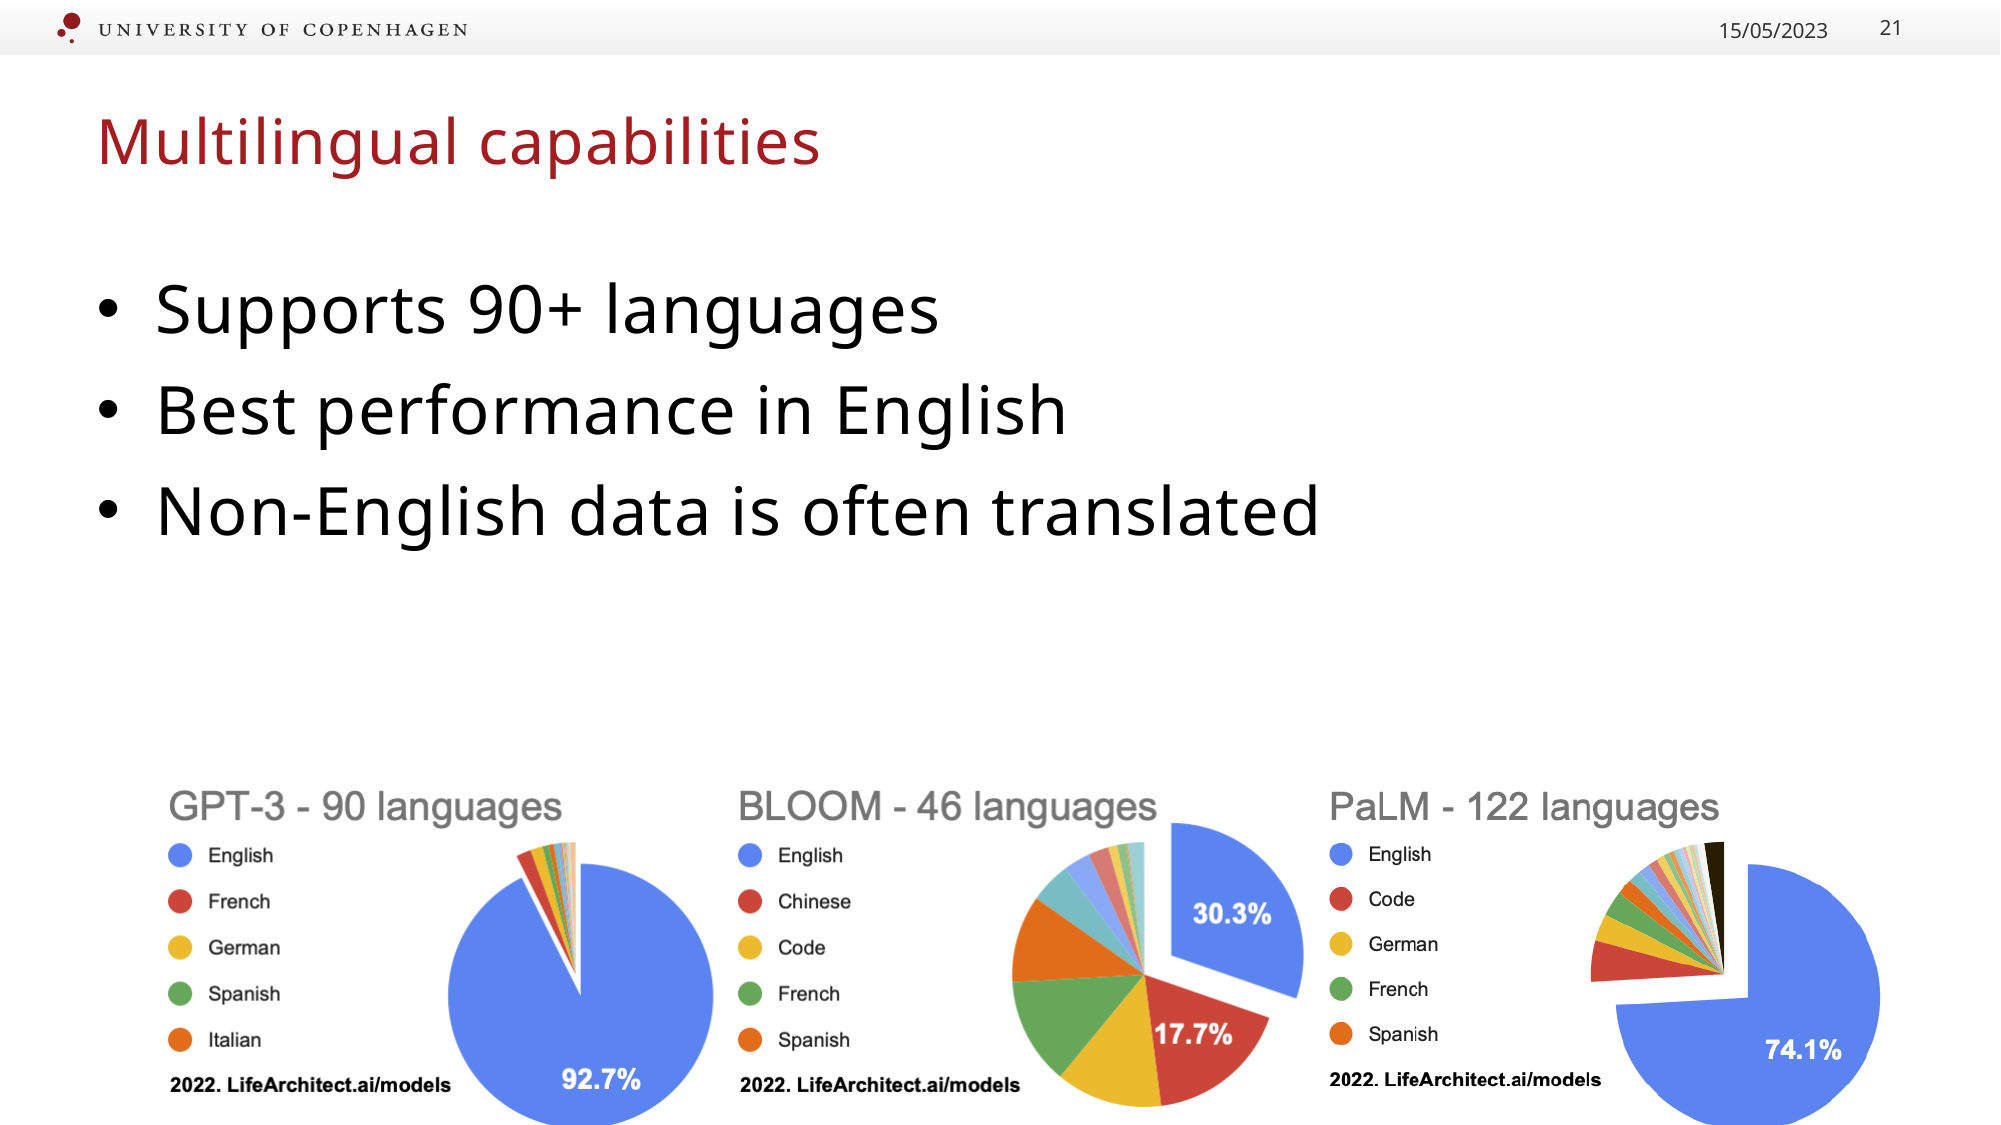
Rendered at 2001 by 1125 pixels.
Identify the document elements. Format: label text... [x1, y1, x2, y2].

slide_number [1694, 14, 1829, 43]
picture [149, 764, 2000, 1125]
list Supports 90+ languages Best performance in English Non-English data is often translated [96, 267, 1904, 1034]
title Multilingual capabilities [96, 101, 1904, 244]
slide_number 21 [1840, 14, 1904, 43]
picture [92, 15, 475, 42]
